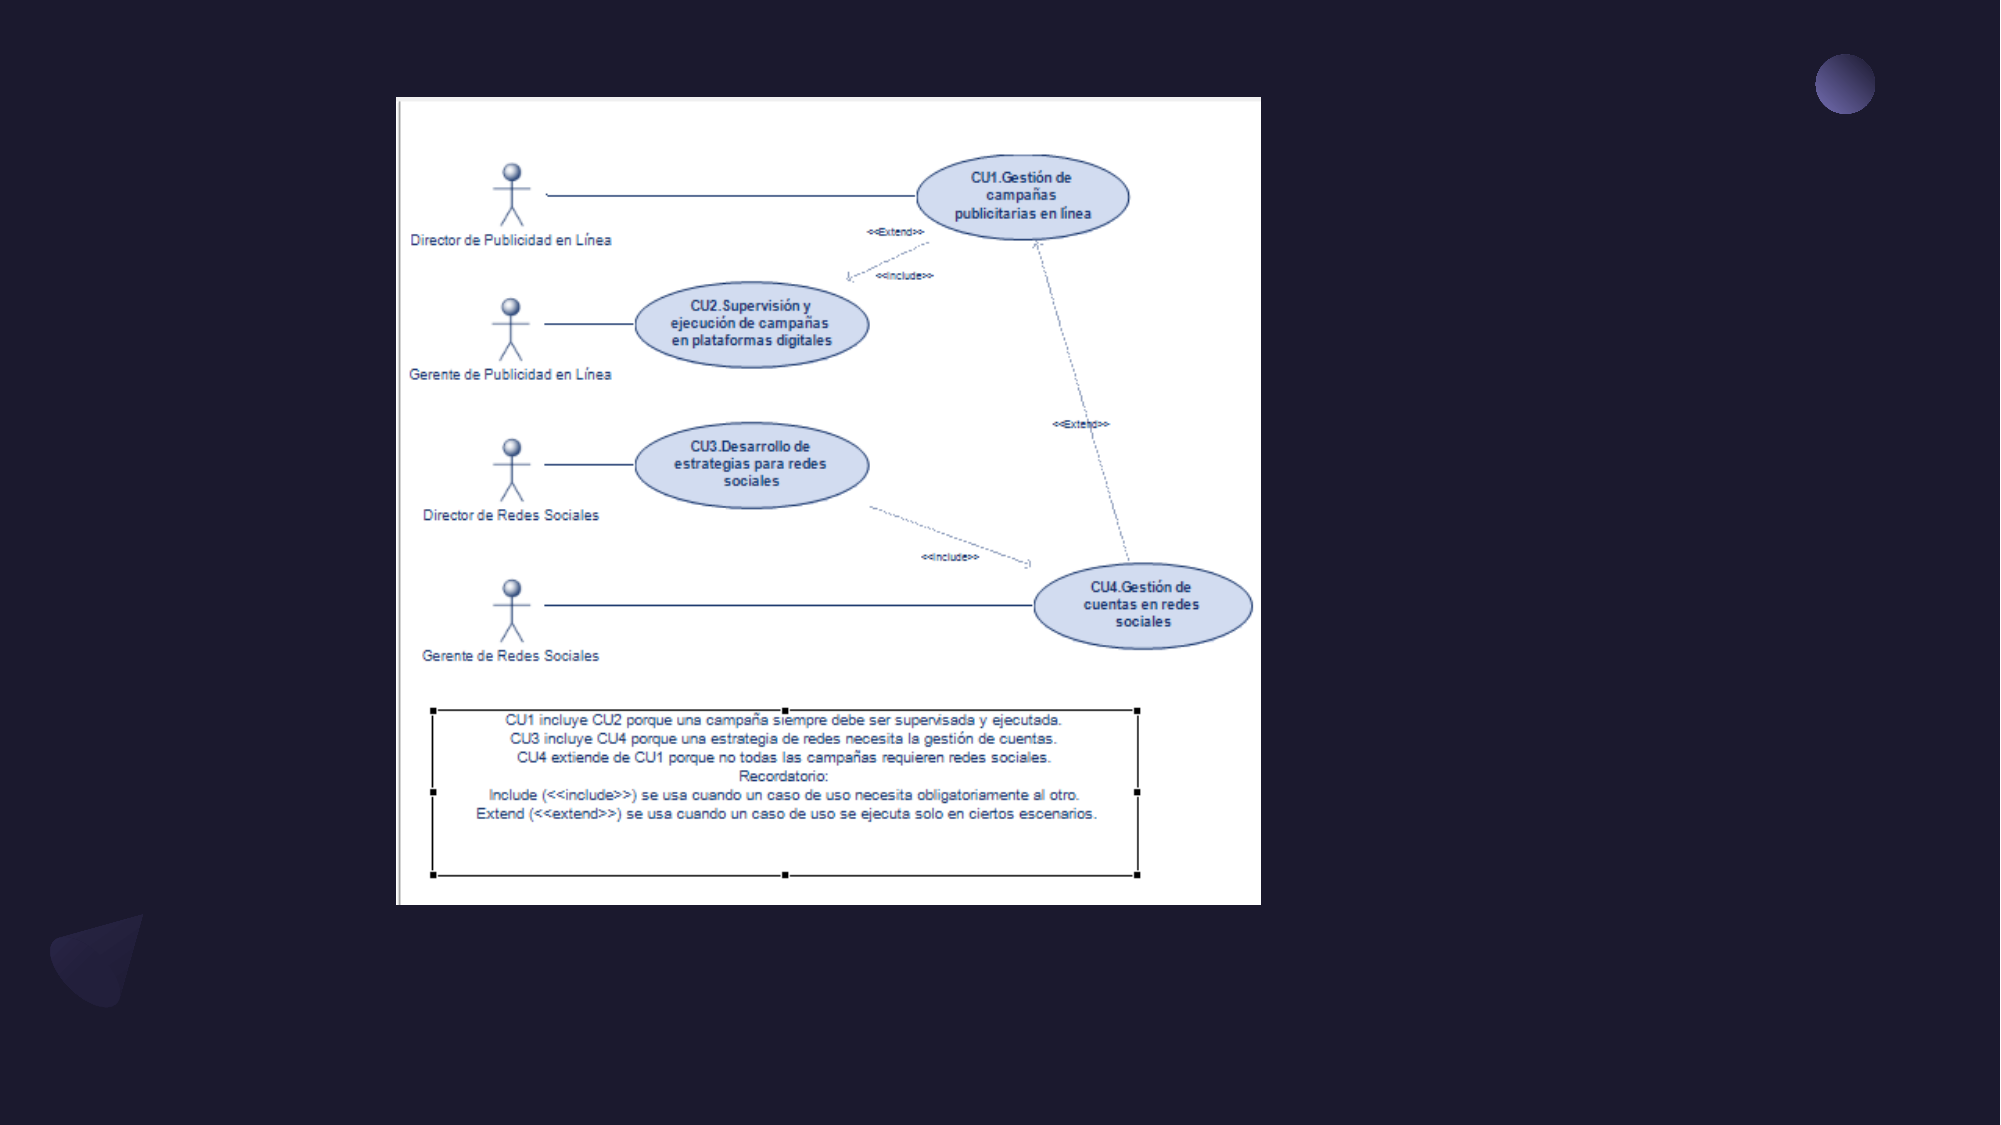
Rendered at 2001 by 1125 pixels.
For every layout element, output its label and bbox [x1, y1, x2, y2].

picture [396, 96, 1261, 906]
